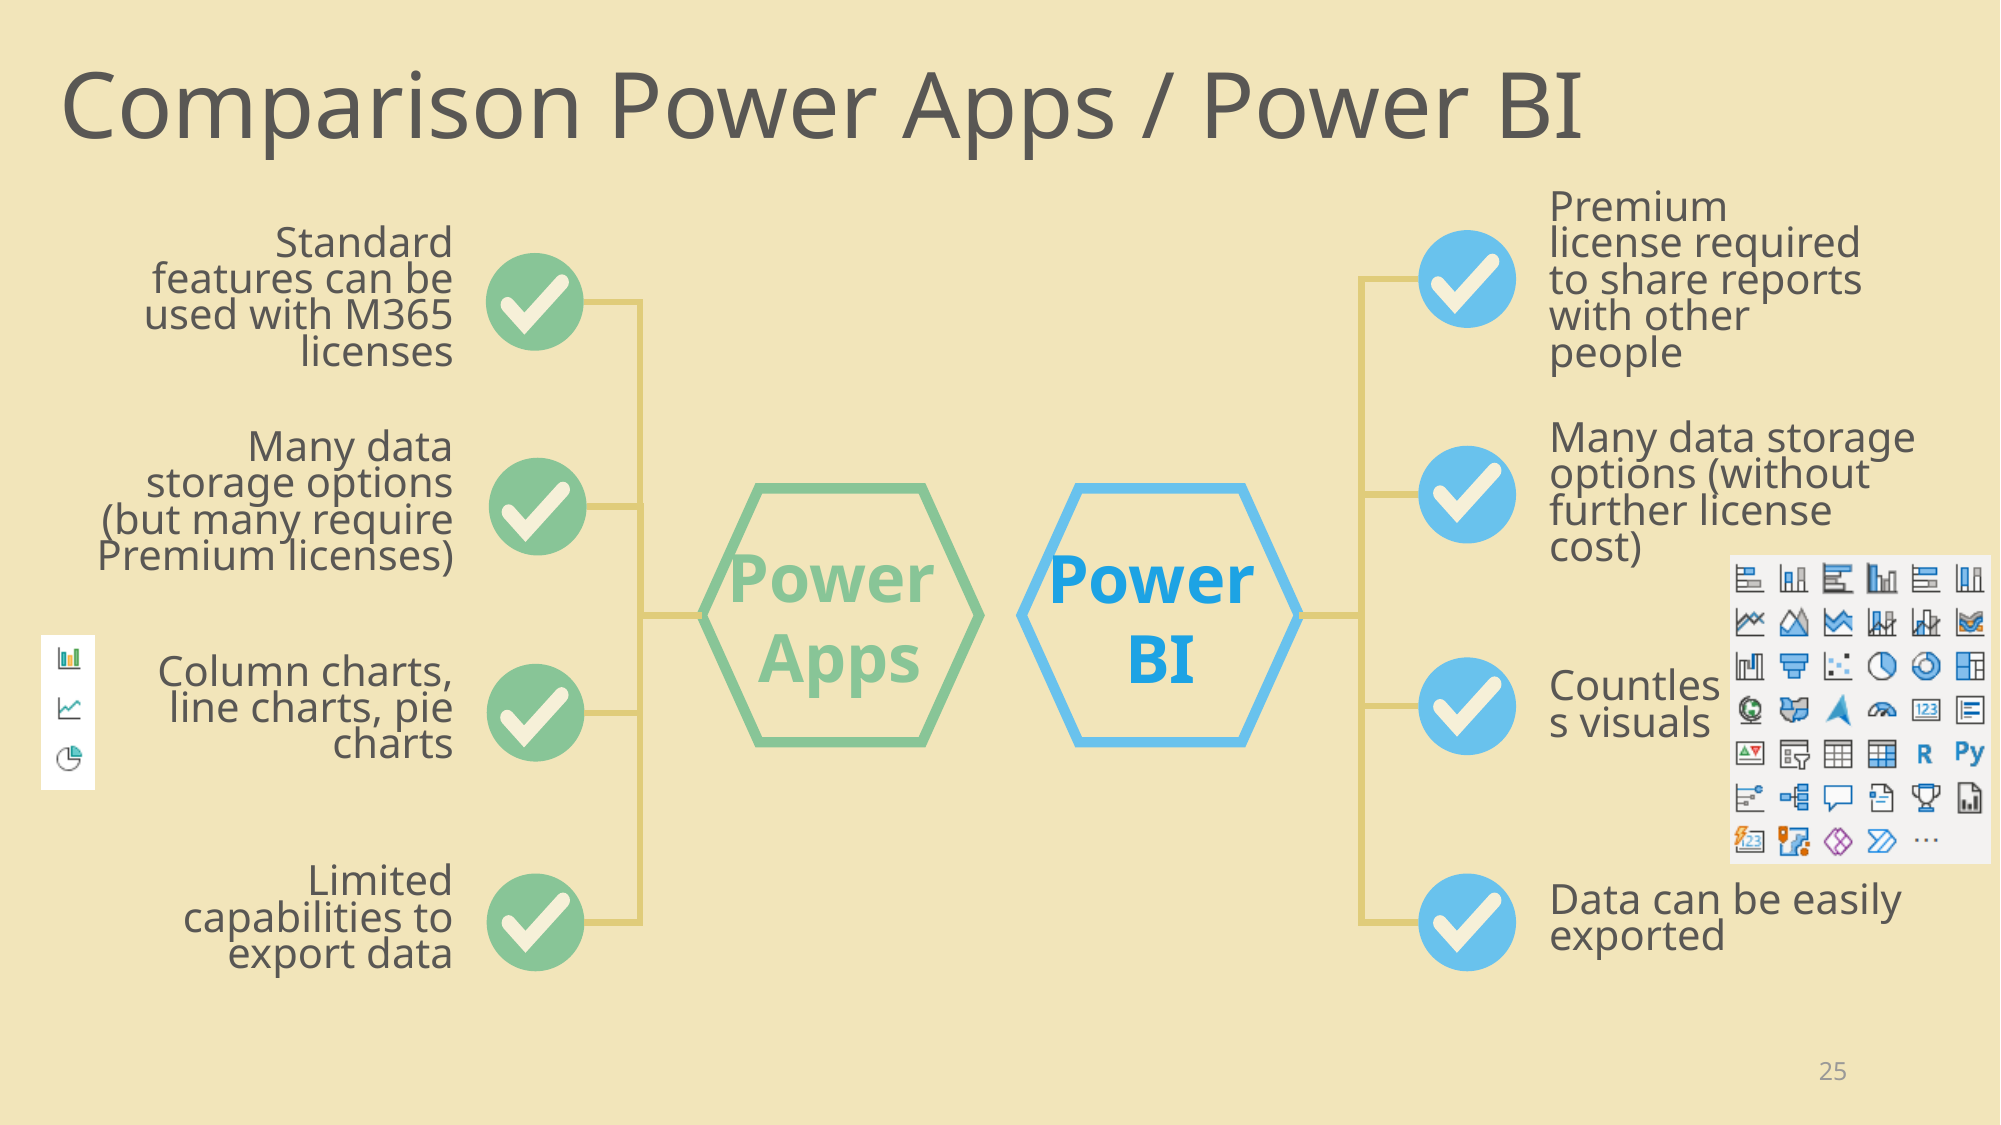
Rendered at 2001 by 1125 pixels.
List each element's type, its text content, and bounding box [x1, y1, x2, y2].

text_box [1298, 278, 1419, 494]
text_box [1060, 704, 1261, 744]
text_box [1417, 872, 1518, 973]
text_box [500, 687, 569, 748]
text_box Standard features can be used with M365 licenses [103, 225, 462, 379]
text_box [487, 456, 583, 557]
title Comparison Power Apps / Power BI [44, 0, 1770, 218]
text_box [969, 590, 981, 641]
text_box [1419, 656, 1518, 757]
text_box [1433, 676, 1502, 737]
text_box [1289, 590, 1298, 641]
text_box Power Apps [712, 528, 969, 703]
text_box [702, 589, 712, 641]
text_box [739, 487, 941, 528]
picture [41, 635, 95, 791]
text_box Many data storage options (but many require Premium licenses) [85, 429, 462, 583]
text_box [586, 506, 702, 616]
text_box Limited capabilities to export data [85, 863, 462, 981]
picture [1730, 555, 1991, 864]
text_box Column charts, line charts, pie charts [95, 654, 462, 772]
text_box Premium license required to share reports with other people [1541, 189, 1876, 380]
text_box [501, 481, 570, 542]
text_box [1419, 444, 1518, 545]
text_box [484, 251, 585, 352]
text_box [1417, 229, 1518, 329]
text_box [1020, 589, 1032, 642]
text_box [1059, 487, 1262, 529]
text_box Many data storage options (without further license cost) [1541, 420, 1935, 574]
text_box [584, 616, 702, 923]
text_box [1433, 892, 1502, 953]
text_box Countless visuals [1541, 669, 1730, 750]
text_box Data can be easily exported [1541, 882, 1935, 963]
text_box [501, 892, 570, 953]
text_box [500, 274, 569, 335]
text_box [583, 301, 702, 616]
text_box [1431, 253, 1500, 314]
text_box [740, 703, 941, 744]
text_box [1433, 462, 1502, 523]
text_box [485, 662, 584, 763]
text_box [1298, 616, 1419, 923]
text_box Power BI [1032, 529, 1289, 704]
slide_number 25 [1412, 1042, 1863, 1103]
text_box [1298, 494, 1419, 616]
text_box [485, 872, 586, 973]
